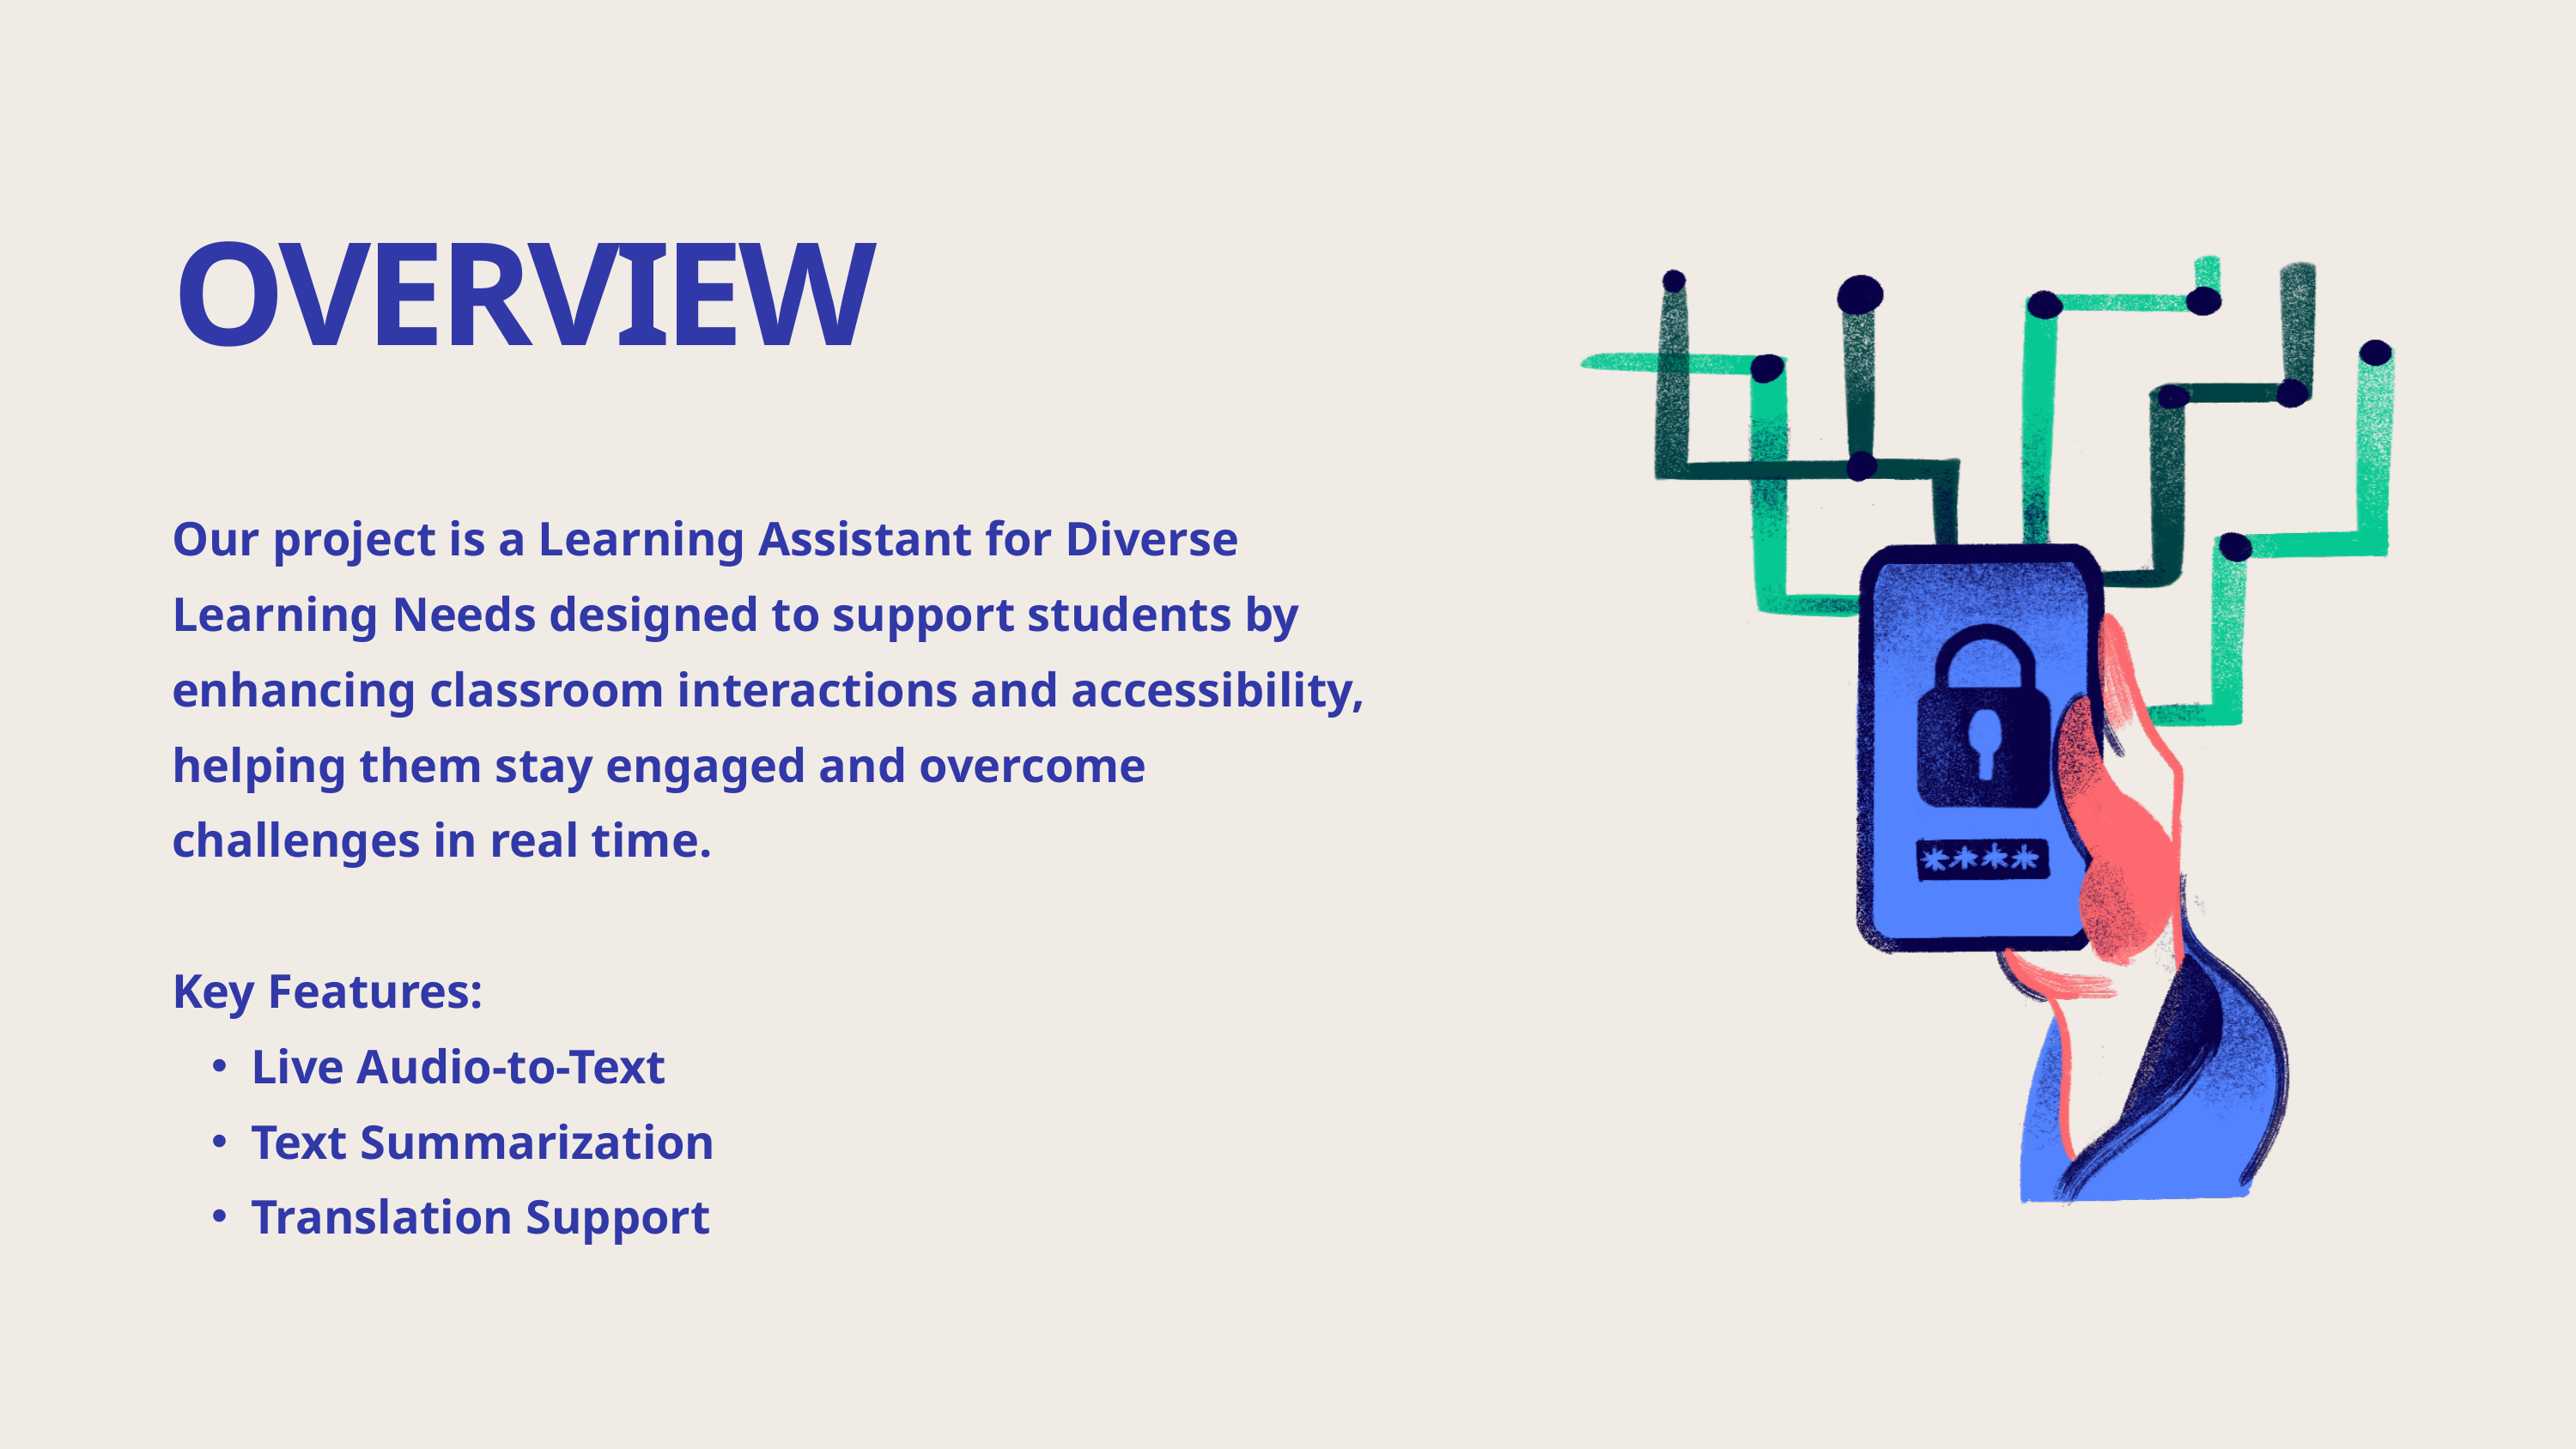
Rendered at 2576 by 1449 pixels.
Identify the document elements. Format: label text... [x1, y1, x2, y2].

text_box Our project is a Learning Assistant for Diverse Learning Needs designed to support students by enhancing classroom interactions and accessibility, helping them stay engaged and overcome challenges in real time. Key Features: Live Audio-to-Text Text Summarization Translation Support [171, 490, 1408, 1244]
text_box [1572, 241, 2404, 1208]
text_box OVERVIEW [171, 230, 1353, 374]
